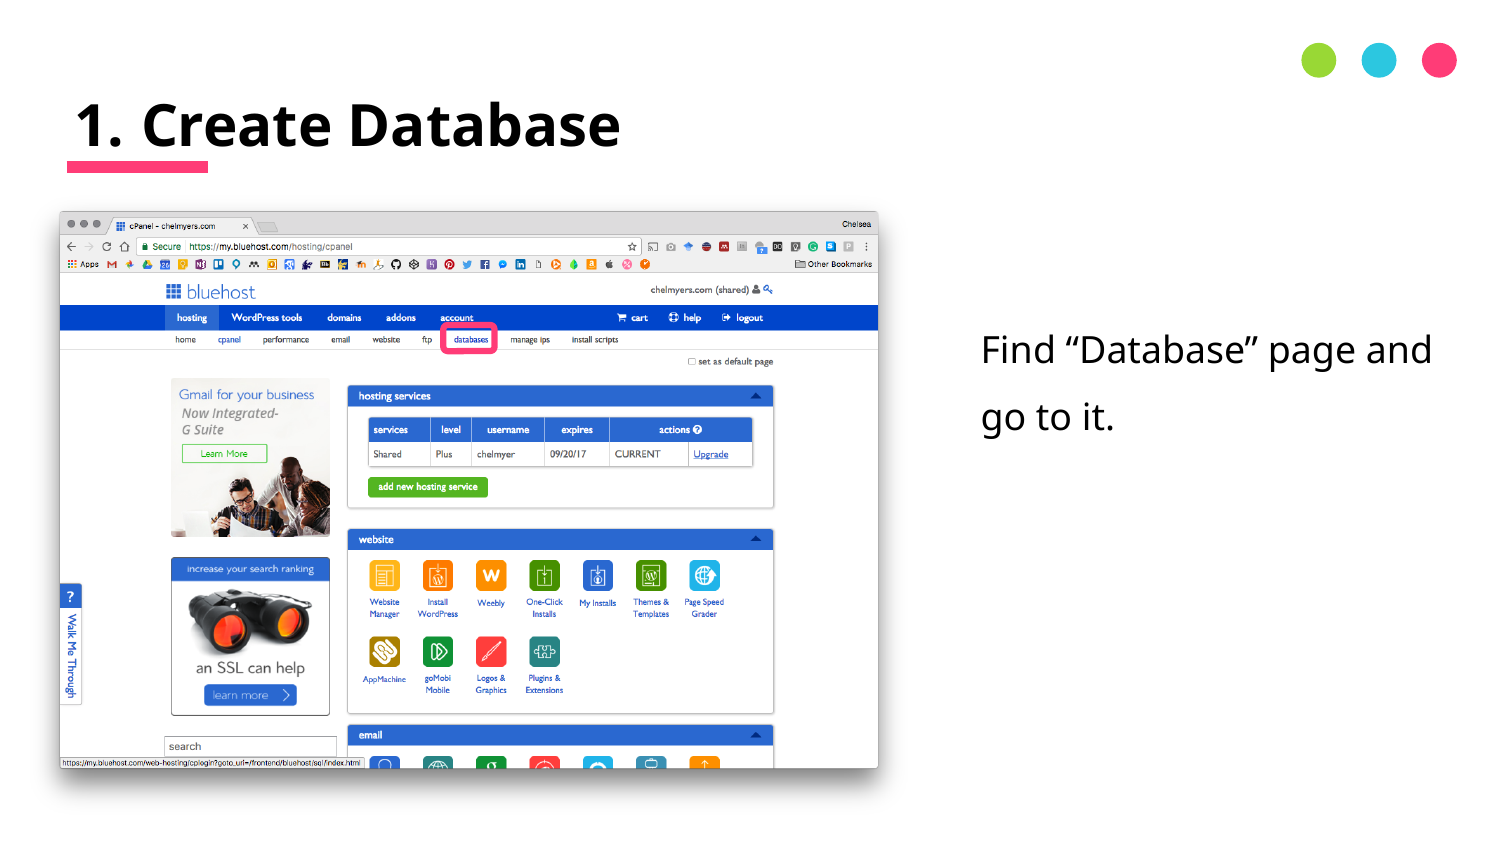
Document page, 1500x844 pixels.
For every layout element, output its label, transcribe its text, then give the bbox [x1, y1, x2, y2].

text_box [1421, 42, 1457, 78]
picture [24, 191, 914, 819]
title Create Database [51, 72, 1449, 167]
text_box [1301, 42, 1337, 78]
list Find “Database” page and go to it. [965, 288, 1449, 716]
text_box [1361, 42, 1397, 78]
